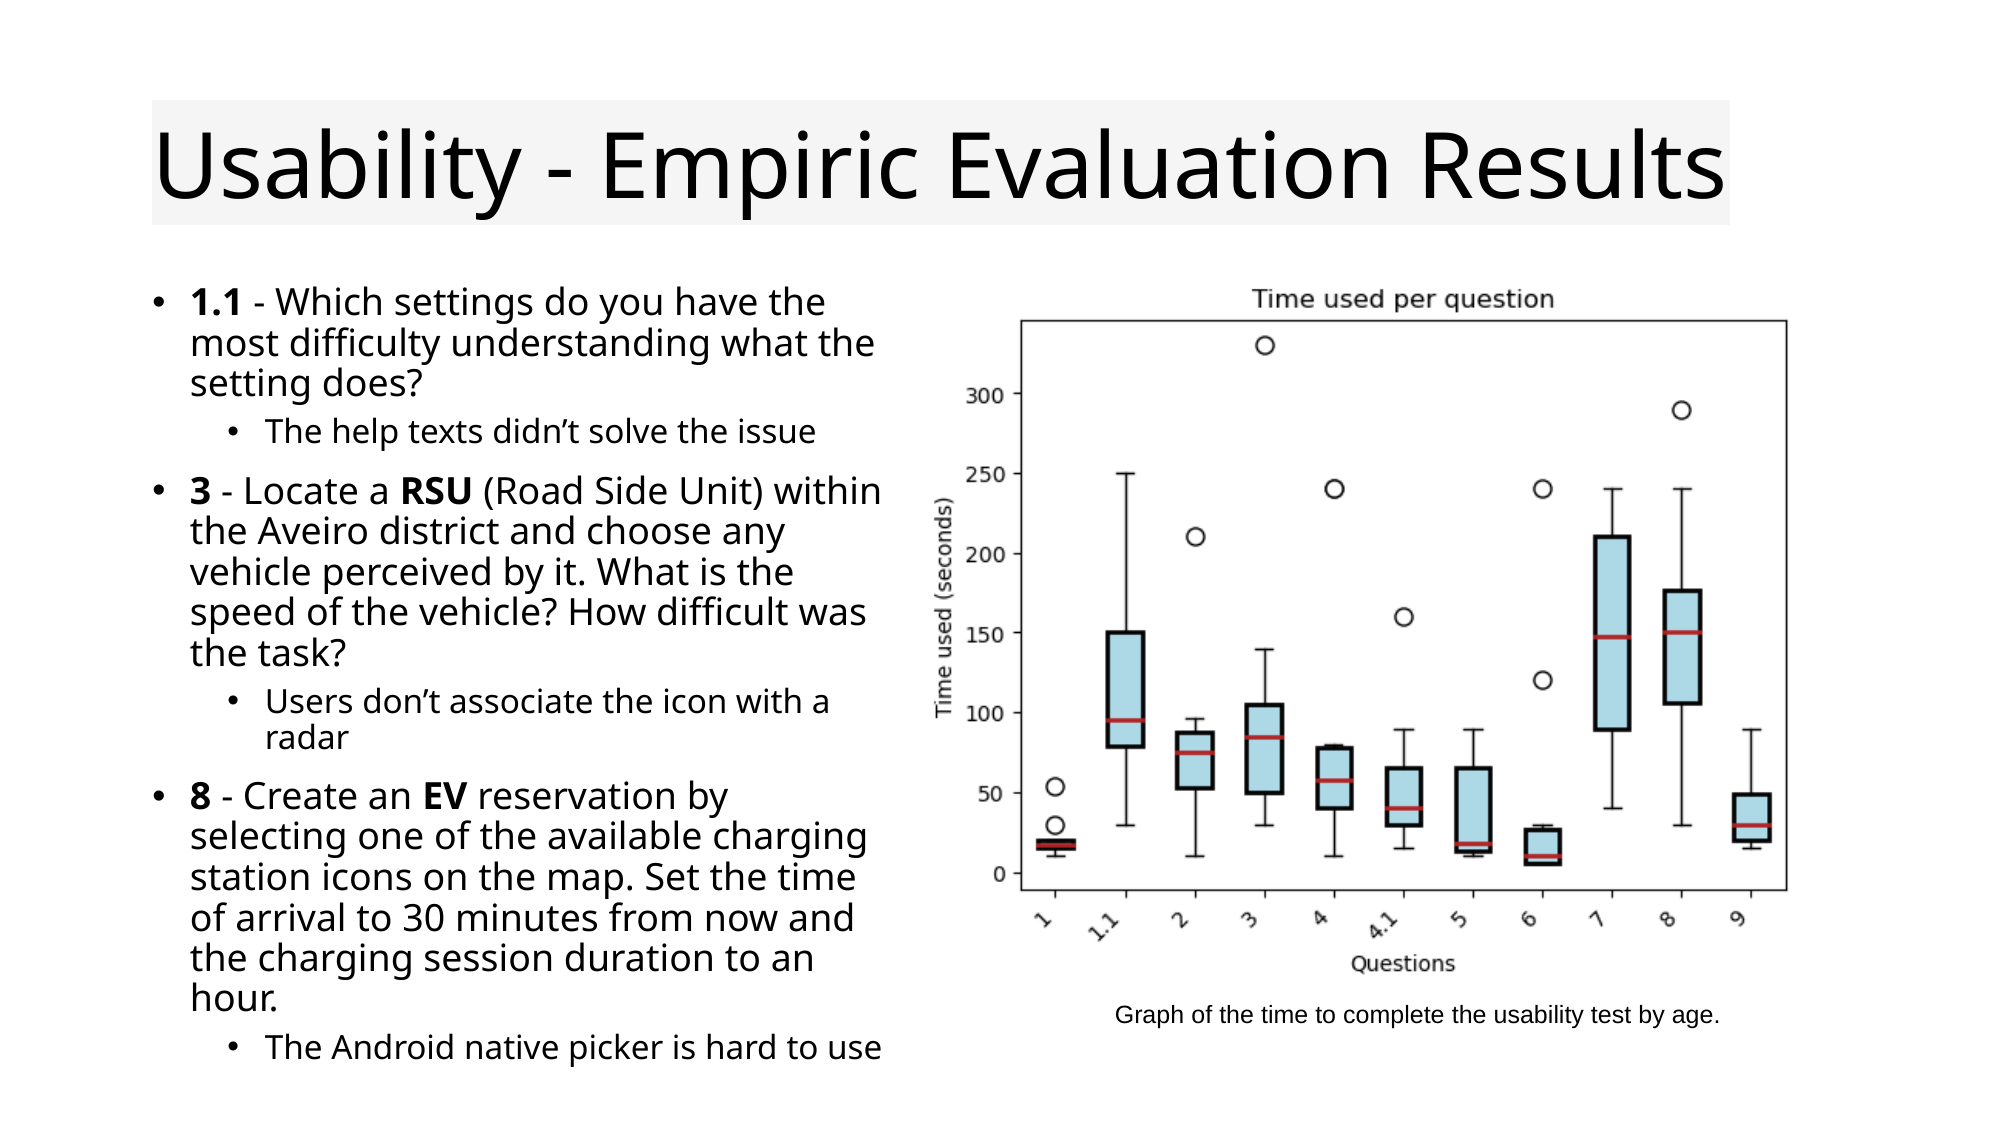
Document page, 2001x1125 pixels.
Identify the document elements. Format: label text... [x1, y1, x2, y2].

picture [918, 273, 1800, 990]
list 1.1 - Which settings do you have the most difficulty understanding what the setting does? The help texts didn’t solve the issue 3 - Locate a RSU (Road Side Unit) within the Aveiro district and choose any vehicle perceived by it. What is the speed of the vehicle? How difficult was the task? Users don’t associate the icon with a radar 8 - Create an EV reservation by selecting one of the available charging station icons on the map. Set the time of arrival to 30 minutes from now and the charging session duration to an hour. The Android native picker is hard to use [137, 275, 910, 1103]
title Usability - Empiric Evaluation Results [137, 59, 1863, 278]
text_box Graph of the time to complete the usability test by age. [1090, 991, 1747, 1037]
